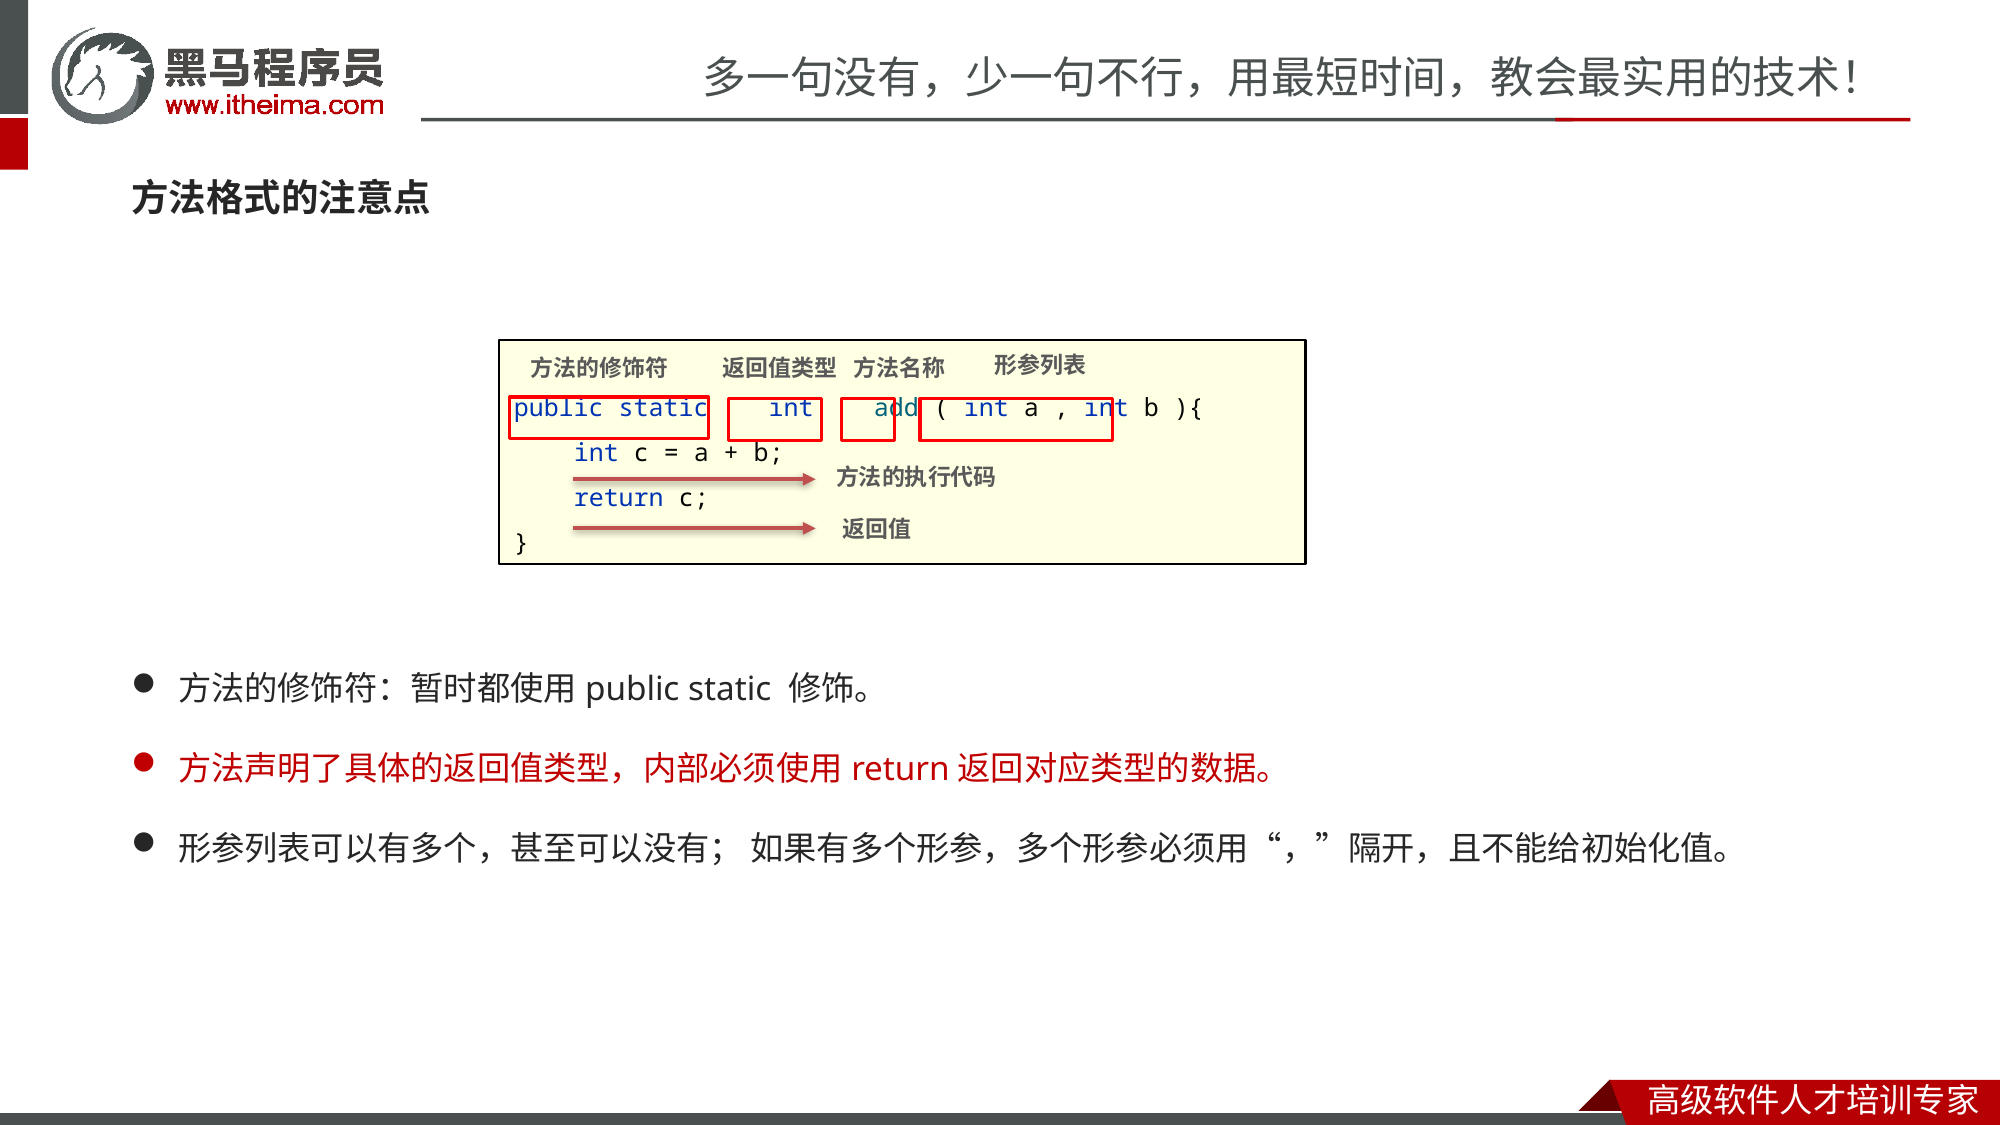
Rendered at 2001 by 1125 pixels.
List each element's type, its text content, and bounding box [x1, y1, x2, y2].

text_box 返回值 [827, 507, 927, 550]
text_box [728, 398, 822, 441]
text_box 方法的修饰符：暂时都使用public static 修饰。 方法声明了具体的返回值类型，内部必须使用return返回对应类型的数据。 形参列表可以有多个，甚至可以没有； 如果有多个形参，多个形参必须用“，”隔开，且不能给初始化值。 [116, 620, 1814, 875]
text_box [919, 398, 1113, 441]
text_box [841, 398, 895, 441]
picture [50, 26, 384, 125]
text_box 方法格式的注意点 [116, 154, 488, 239]
text_box public static int add ( int a , int b ){ int c = a + b; return c; } [499, 339, 1306, 564]
text_box 形参列表 [979, 343, 1102, 386]
text_box 方法名称 [838, 345, 961, 388]
text_box 方法的修饰符 [515, 345, 684, 388]
text_box [509, 397, 709, 439]
text_box 方法的执行代码 [821, 454, 1012, 497]
text_box 返回值类型 [708, 345, 838, 388]
